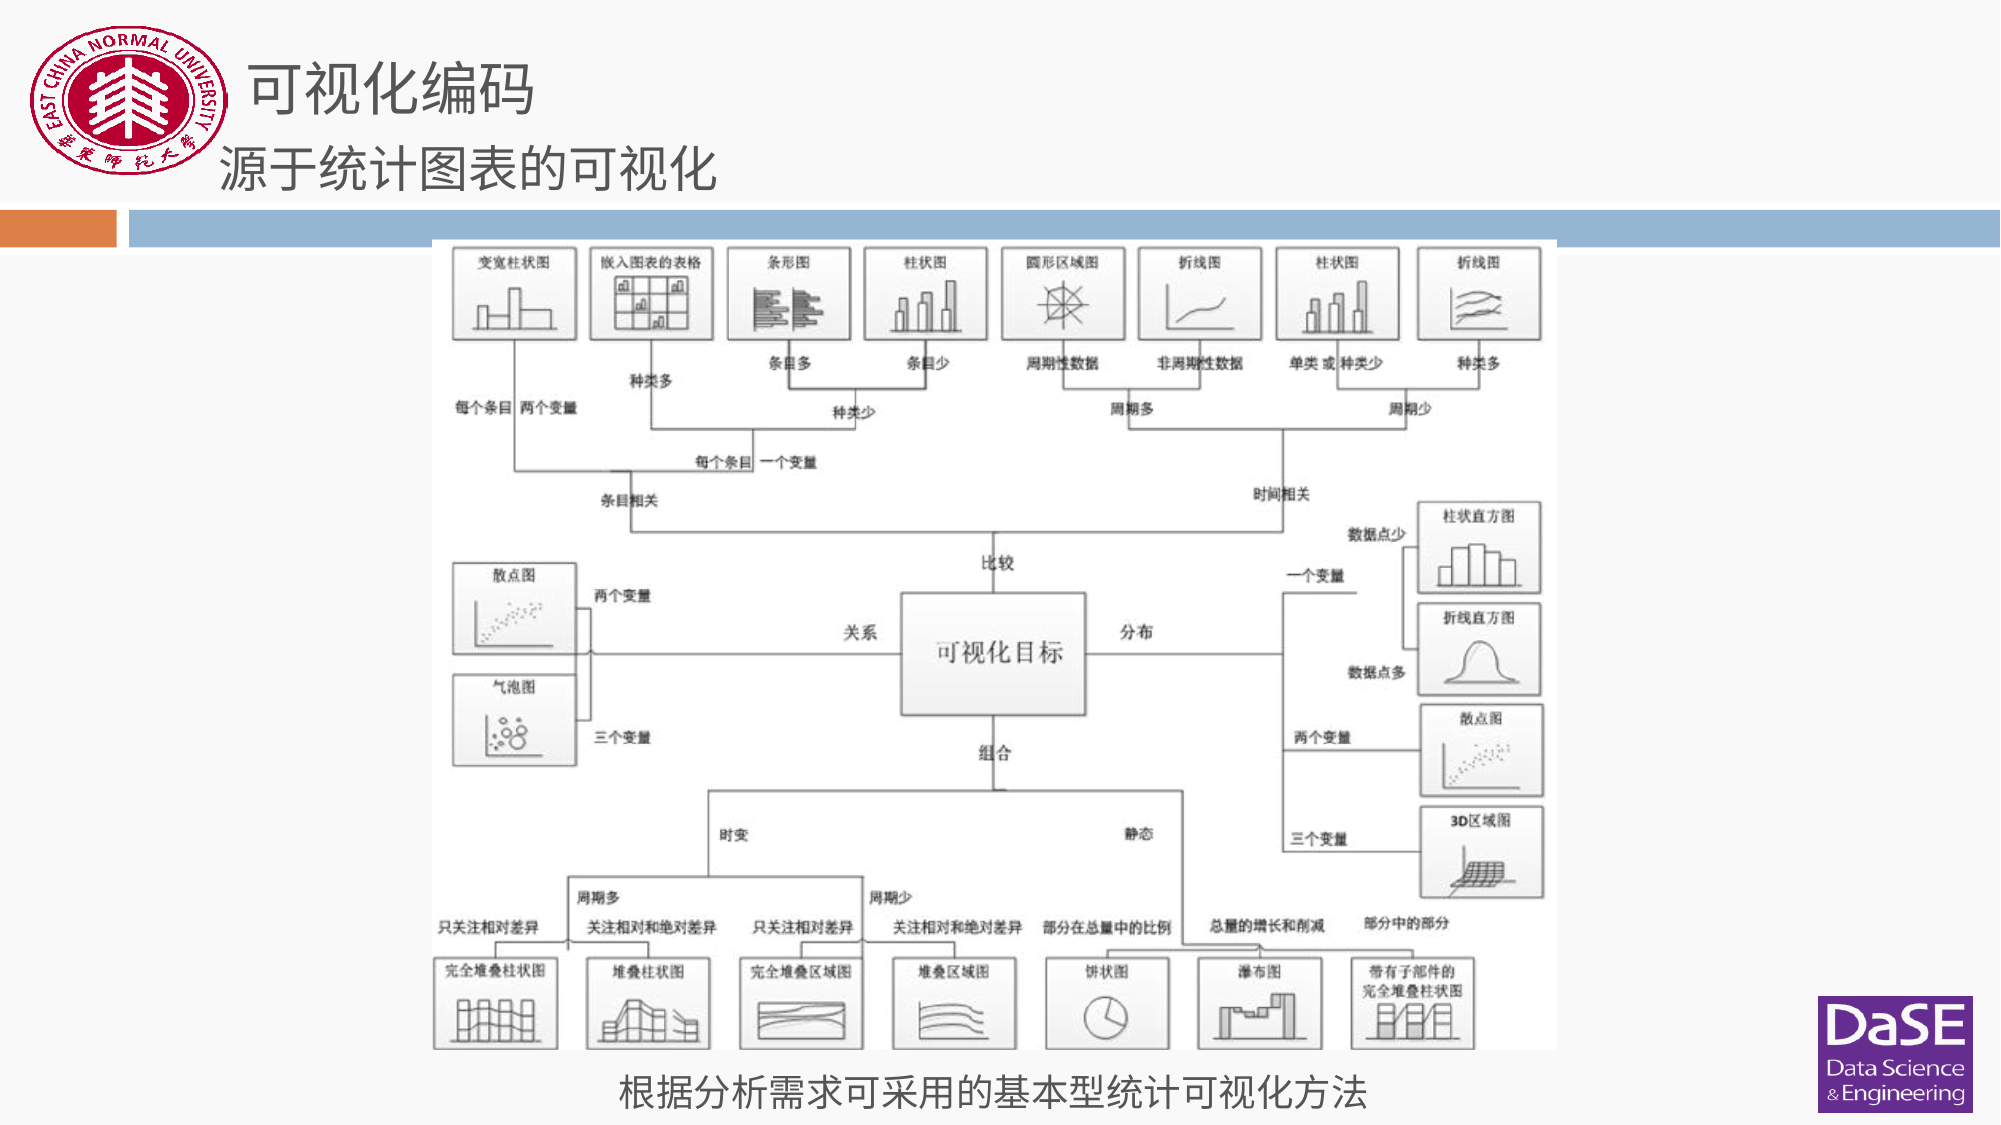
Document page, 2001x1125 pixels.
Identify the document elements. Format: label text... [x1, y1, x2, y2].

picture [30, 26, 228, 175]
picture [433, 81, 1556, 1125]
picture [1818, 996, 1973, 1113]
text_box 可视化编码 [230, 44, 552, 129]
text_box 源于统计图表的可视化 [203, 130, 589, 205]
